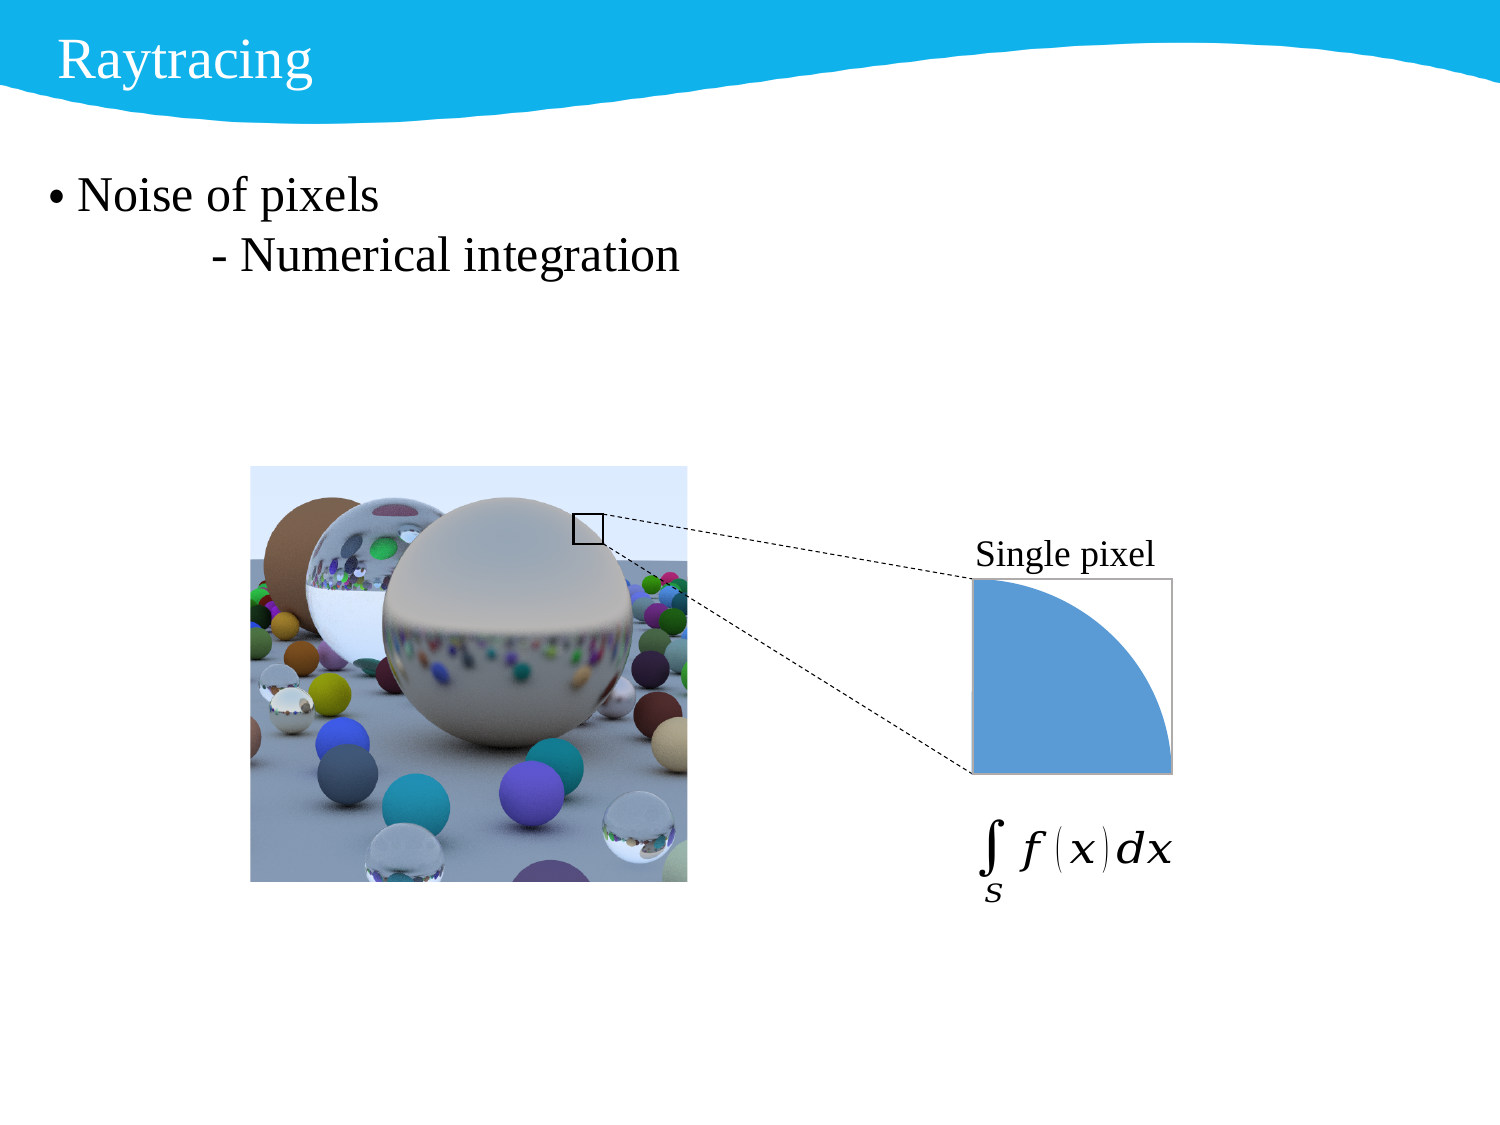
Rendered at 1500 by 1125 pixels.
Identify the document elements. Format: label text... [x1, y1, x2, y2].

text_box ・Noise of pixels - Numerical integration [33, 154, 814, 289]
text_box Raytracing [43, 13, 329, 98]
text_box Single pixel [973, 521, 1171, 582]
picture [0, 43, 1500, 1125]
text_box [603, 514, 973, 543]
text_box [603, 543, 973, 775]
text_box [973, 578, 1173, 775]
